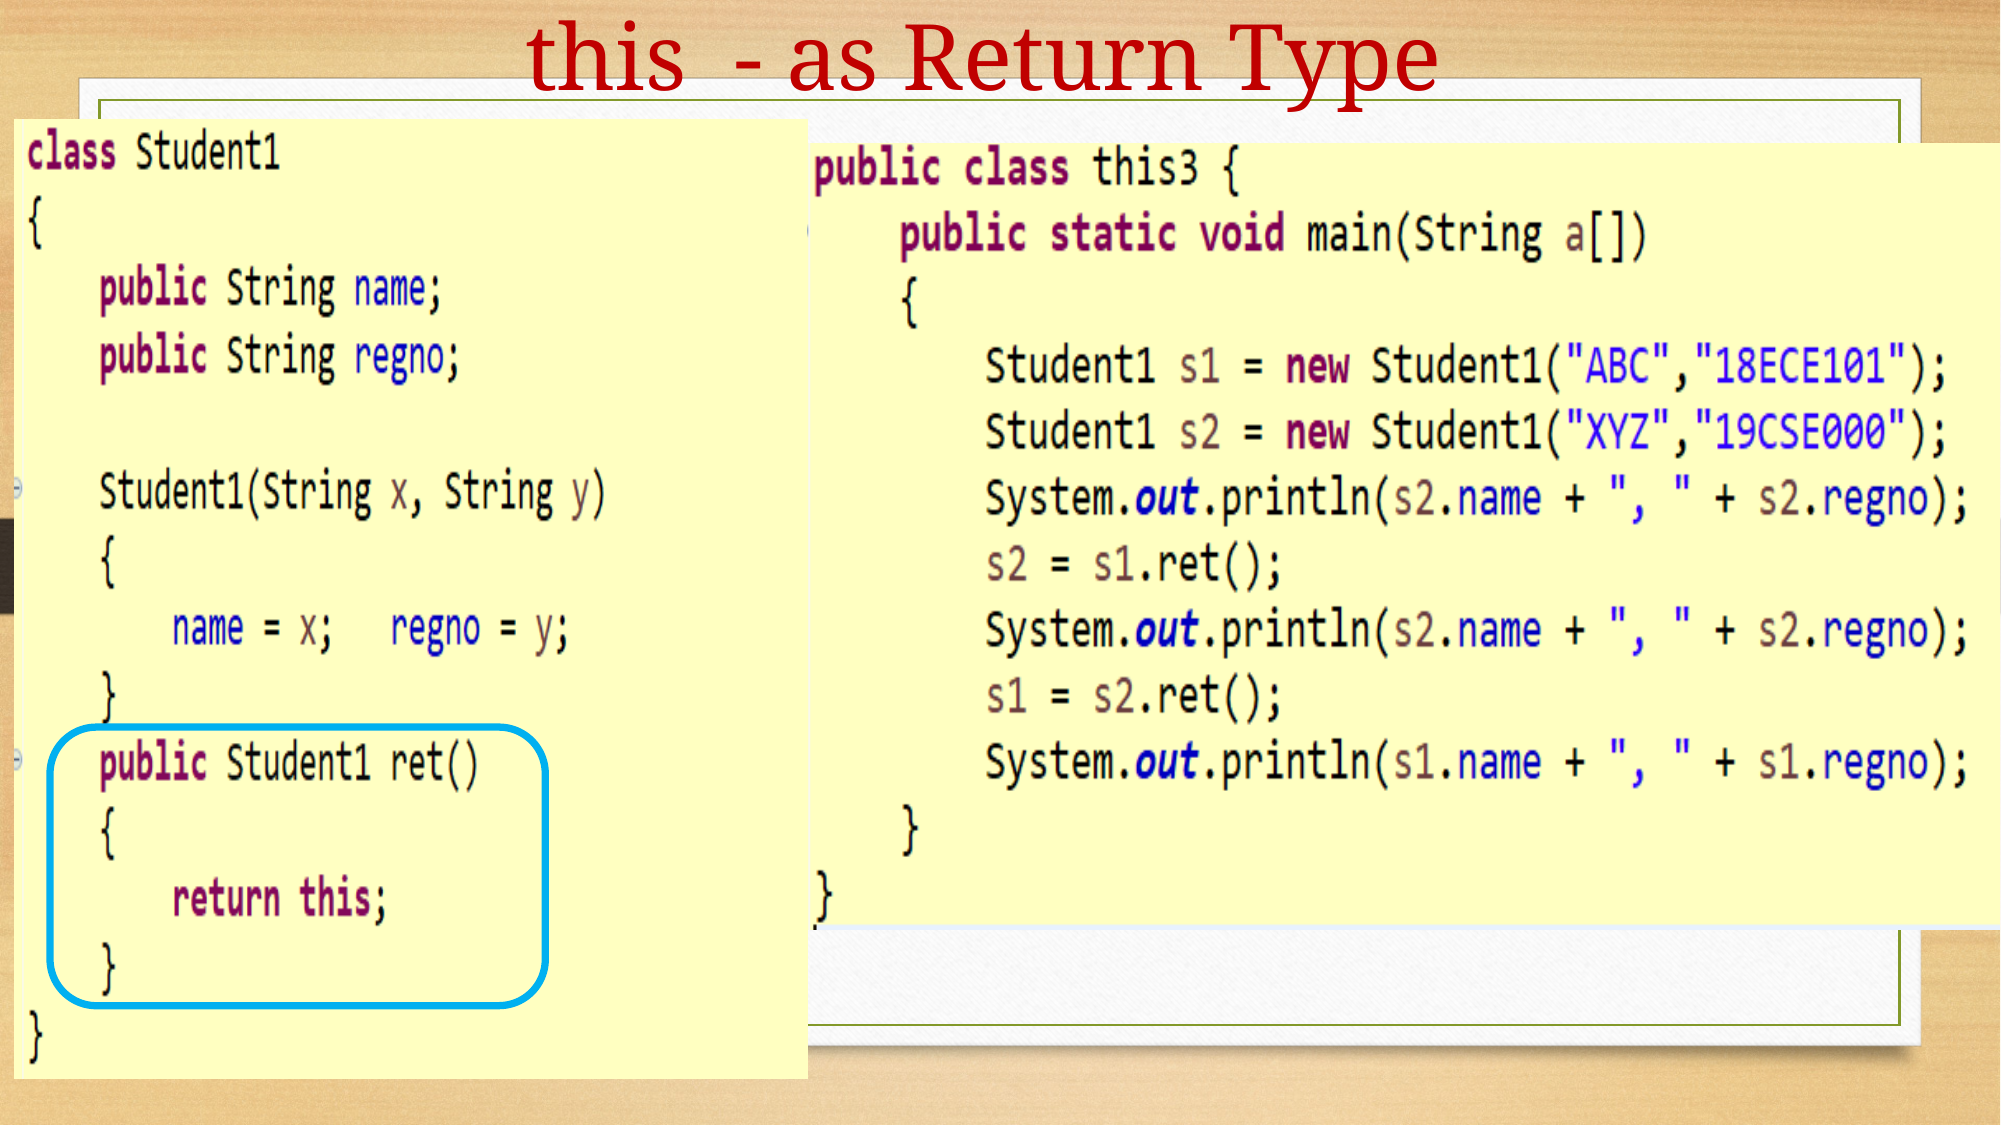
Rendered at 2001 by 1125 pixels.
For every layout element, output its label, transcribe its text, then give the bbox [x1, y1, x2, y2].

picture [0, 0, 2001, 1125]
text_box this - as Return Type [196, 0, 1772, 117]
